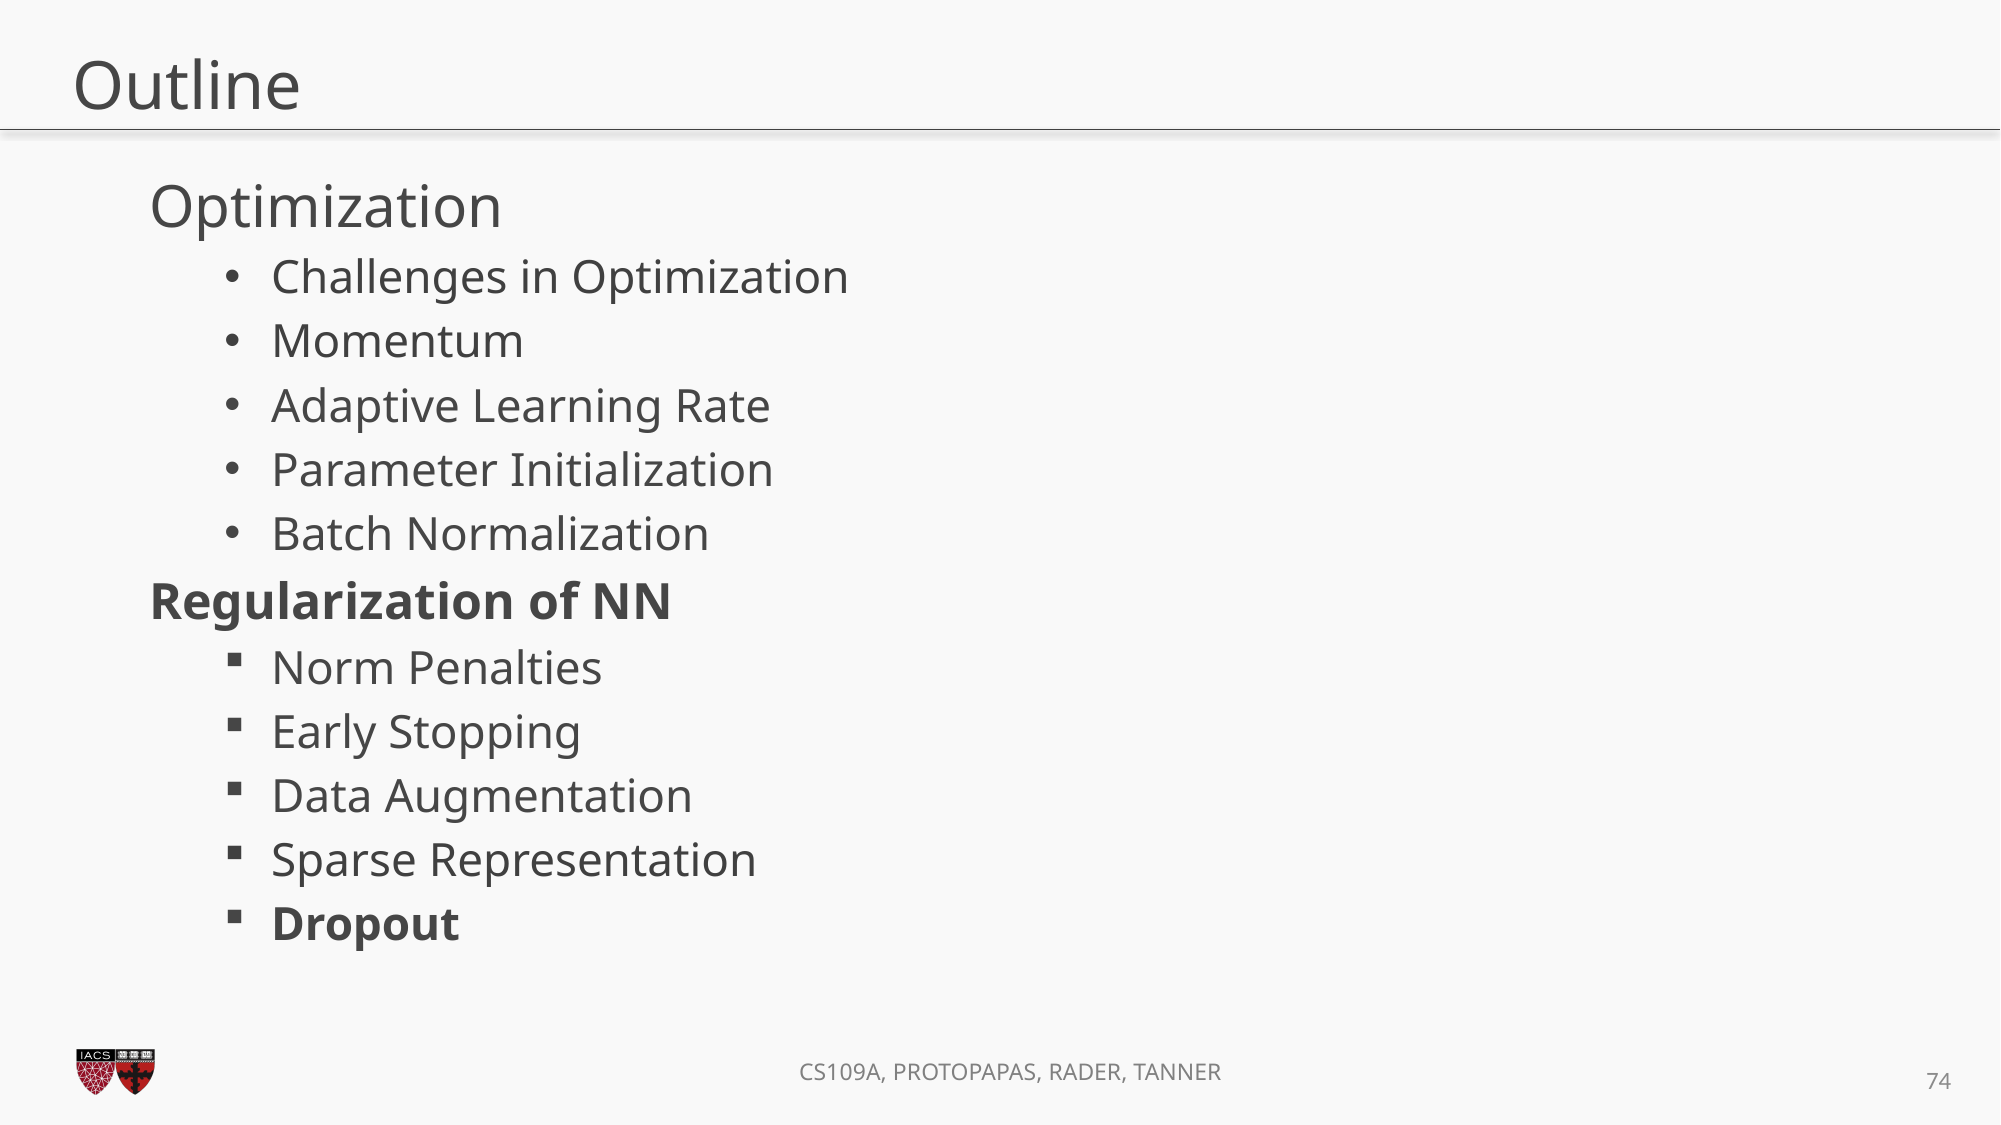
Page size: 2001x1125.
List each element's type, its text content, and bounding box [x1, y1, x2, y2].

slide_number 74 [1500, 1050, 1967, 1110]
title Outline [57, 35, 1943, 162]
picture [75, 1049, 155, 1095]
list Optimization Challenges in Optimization Momentum Adaptive Learning Rate Parameter Initialization Batch Normalization Regularization of NN Norm Penalties Early Stopping Data Augmentation Sparse Representation Dropout [134, 161, 1829, 508]
